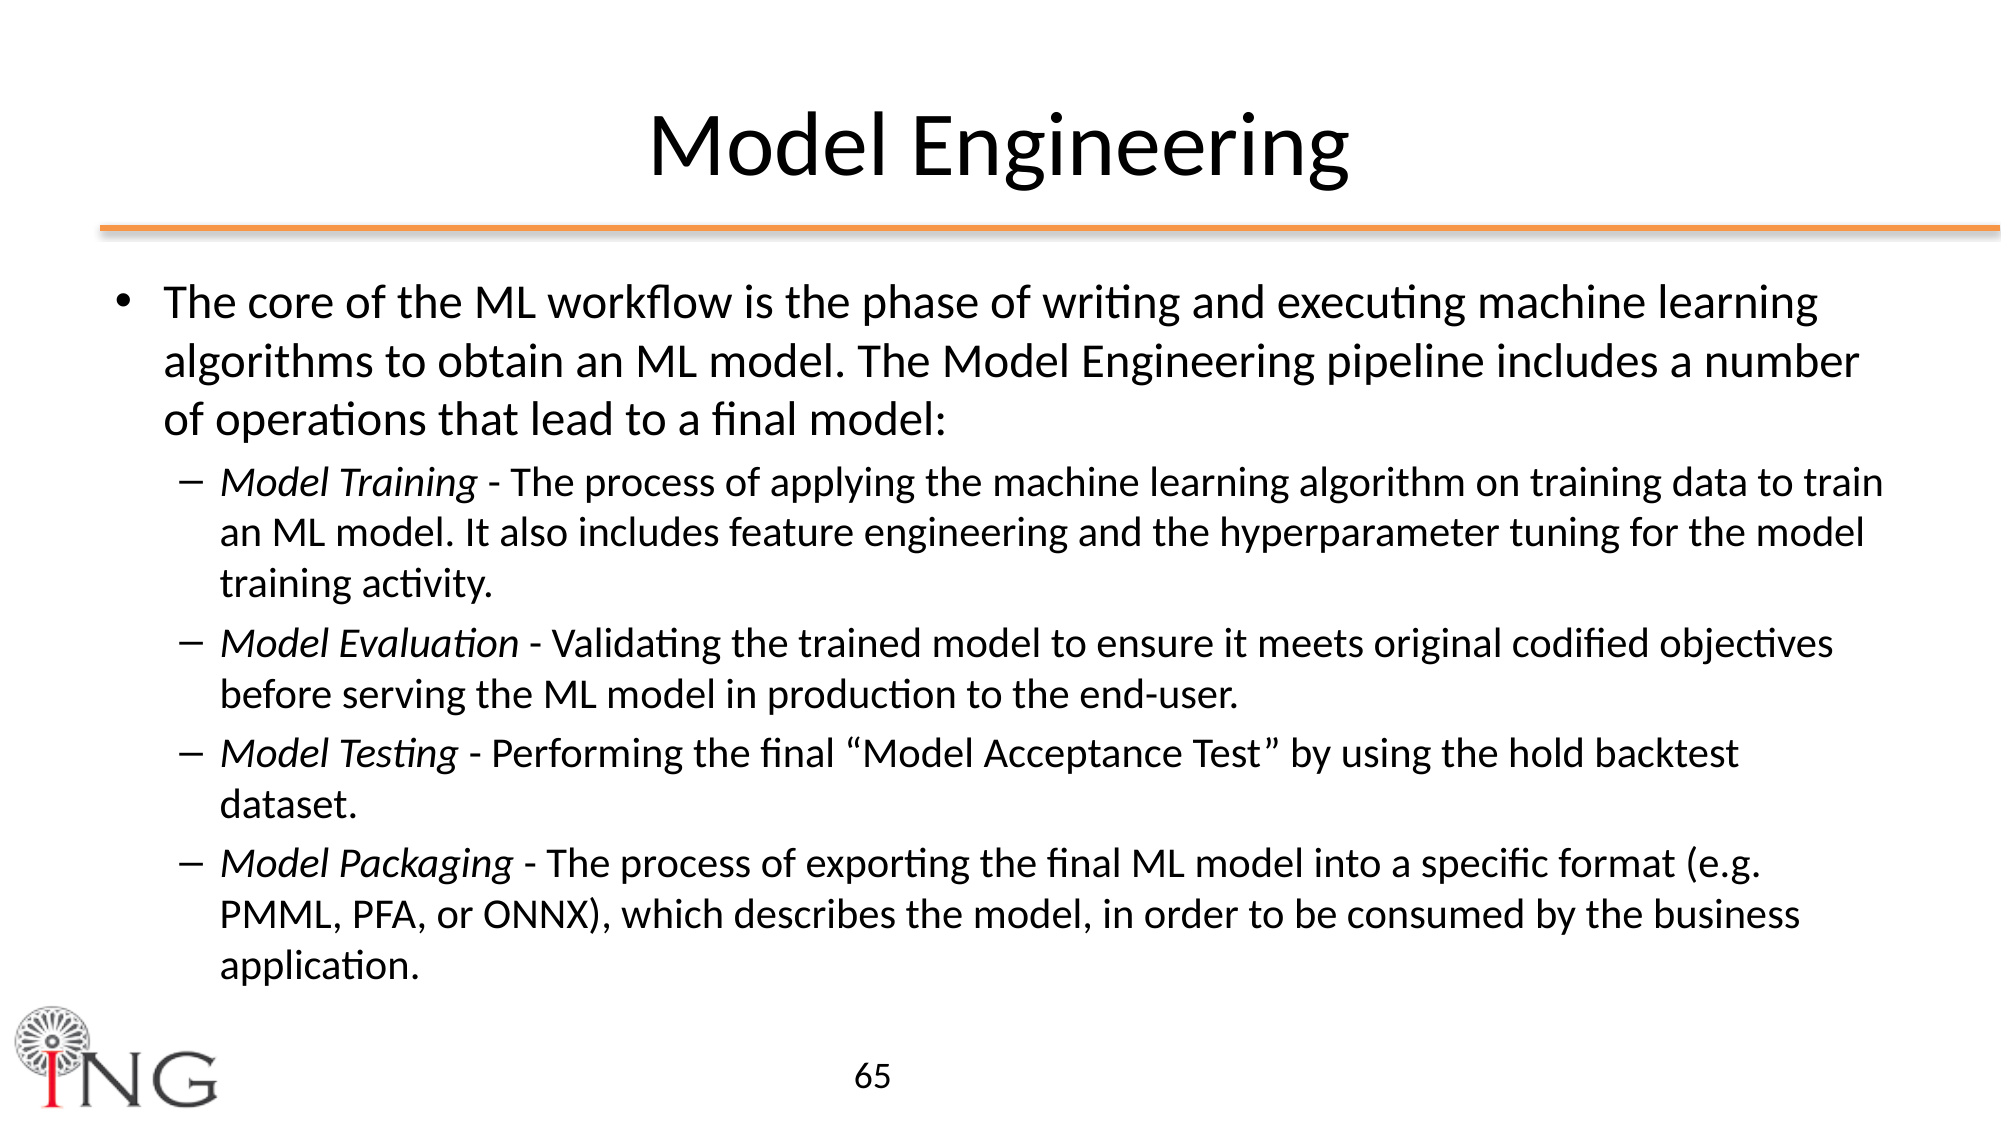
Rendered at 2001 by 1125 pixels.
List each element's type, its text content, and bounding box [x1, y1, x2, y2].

title Model Engineering [99, 45, 1900, 233]
list The core of the ML workflow is the phase of writing and executing machine learning algorithms to obtain an ML model. The Model Engineering pipeline includes a number of operations that lead to a final model: Model Training - The process of applying the machine learning algorithm on training data to train an ML model. It also includes feature engineering and the hyperparameter tuning for the model training activity. Model Evaluation - Validating the trained model to ensure it meets original codified objectives before serving the ML model in production to the end-user. Model Testing - Performing the final “Model Acceptance Test” by using the hold backtest dataset. Model Packaging - The process of exporting the final ML model into a specific format (e.g. PMML, PFA, or ONNX), which describes the model, in order to be consumed by the business application. [99, 262, 1900, 1005]
slide_number 65 [839, 1043, 1900, 1104]
picture [0, 987, 244, 1125]
